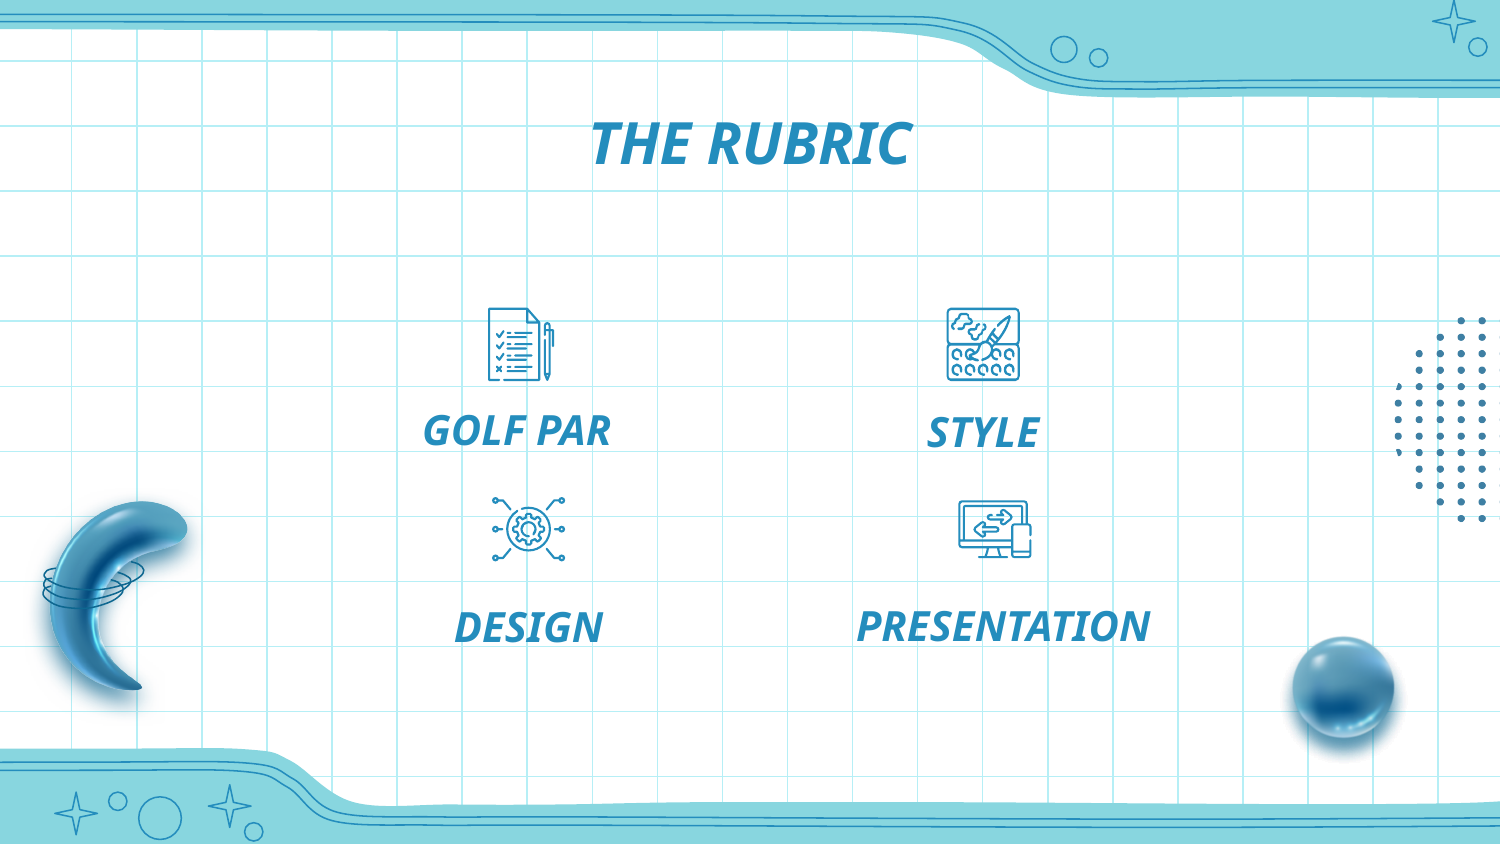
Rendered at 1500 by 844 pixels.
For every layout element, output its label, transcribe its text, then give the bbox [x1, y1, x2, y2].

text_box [946, 307, 1021, 382]
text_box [487, 307, 555, 382]
title STYLE [794, 407, 1173, 456]
title THE RUBRIC [118, 91, 1382, 196]
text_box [958, 499, 1032, 559]
picture [1381, 313, 1500, 535]
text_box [0, 445, 274, 741]
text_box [491, 496, 566, 562]
title PRESENTATION [749, 601, 1258, 650]
title GOLF PAR [327, 405, 706, 455]
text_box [1288, 630, 1399, 741]
title DESIGN [339, 602, 718, 652]
